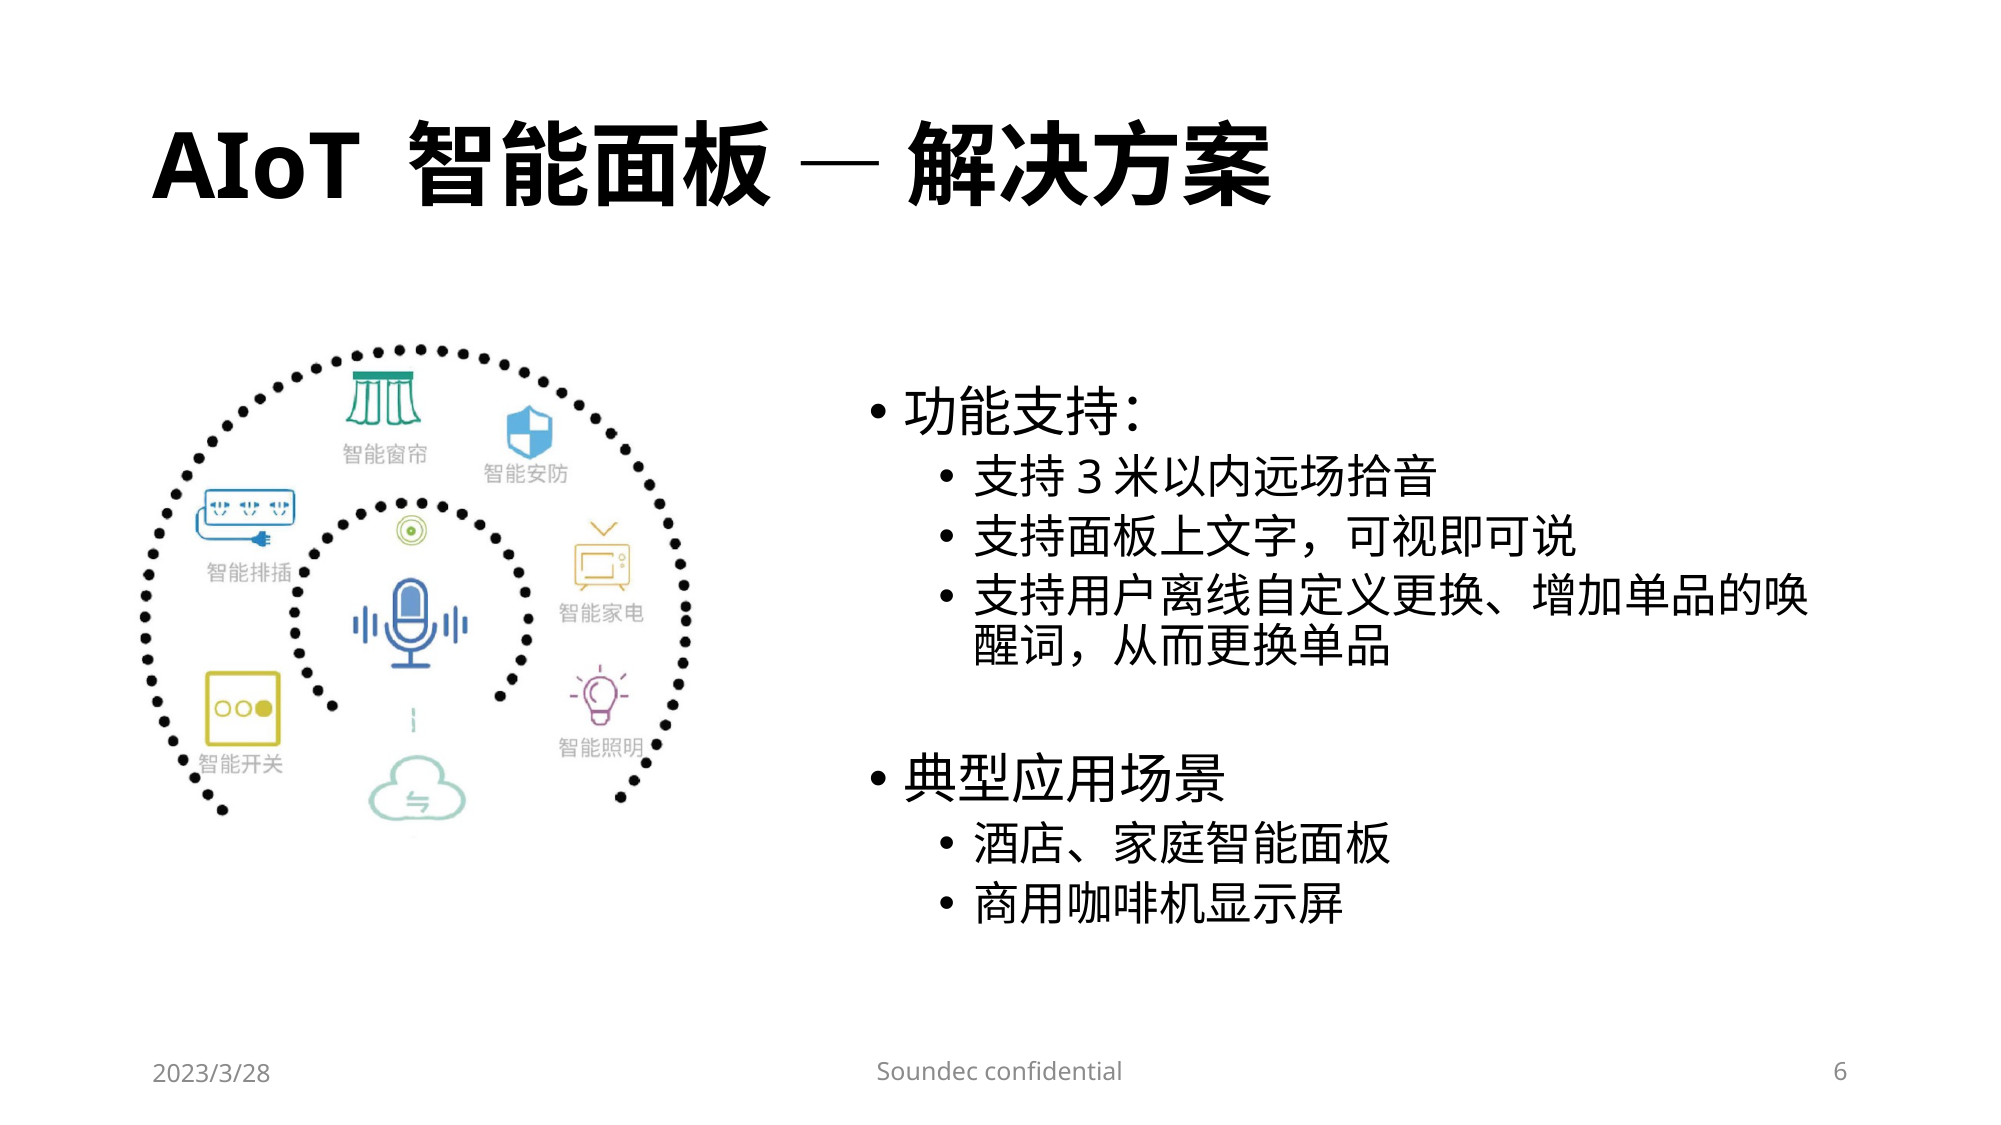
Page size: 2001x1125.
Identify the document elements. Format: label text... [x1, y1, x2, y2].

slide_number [137, 1042, 588, 1103]
picture [114, 333, 730, 838]
title AIoT 智能面板 — 解决方案 [137, 59, 1863, 278]
footer Soundec confidential [662, 1042, 1338, 1103]
slide_number 6 [1412, 1042, 1863, 1103]
text_box 功能支持： 支持3米以内远场拾音 支持面板上文字，可视即可说 支持用户离线自定义更换、增加单品的唤醒词，从而更换单品 典型应用场景 酒店、家庭智能面板 商用咖啡机显示屏 [853, 377, 1833, 939]
